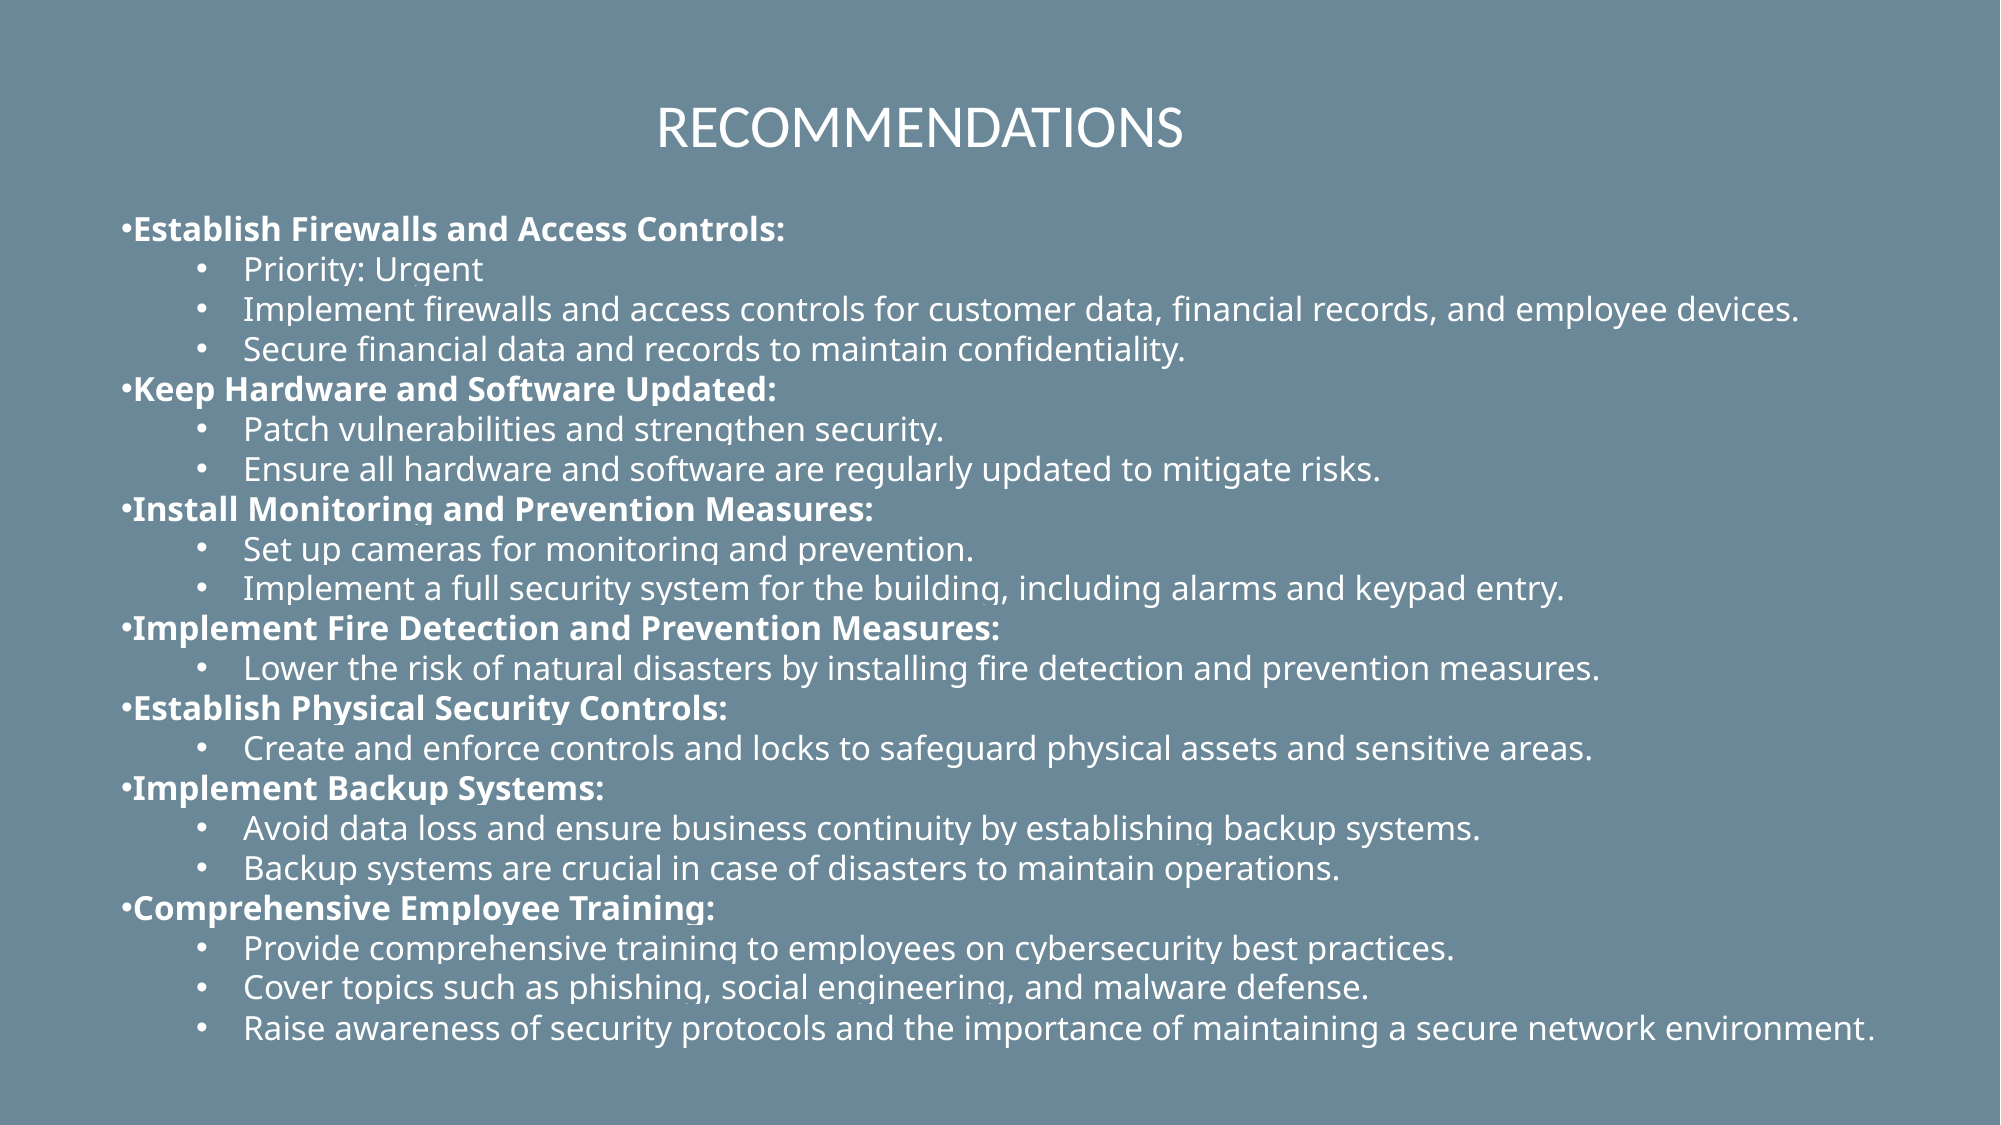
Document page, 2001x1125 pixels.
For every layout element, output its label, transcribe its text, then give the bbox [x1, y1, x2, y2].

text_box Establish Firewalls and Access Controls: Priority: Urgent Implement firewalls and access controls for customer data, financial records, and employee devices. Secure financial data and records to maintain confidentiality. Keep Hardware and Software Updated: Patch vulnerabilities and strengthen security. Ensure all hardware and software are regularly updated to mitigate risks. Install Monitoring and Prevention Measures: Set up cameras for monitoring and prevention. Implement a full security system for the building, including alarms and keypad entry. Implement Fire Detection and Prevention Measures: Lower the risk of natural disasters by installing fire detection and prevention measures. Establish Physical Security Controls: Create and enforce controls and locks to safeguard physical assets and sensitive areas. Implement Backup Systems: Avoid data loss and ensure business continuity by establishing backup systems. Backup systems are crucial in case of disasters to maintain operations. Comprehensive Employee Training: Provide comprehensive training to employees on cybersecurity best practices. Cover topics such as phishing, social engineering, and malware defense. Raise awareness of security protocols and the importance of maintaining a secure network environment. [106, 200, 1944, 1054]
title RECOMMENDATIONS [477, 60, 1378, 186]
